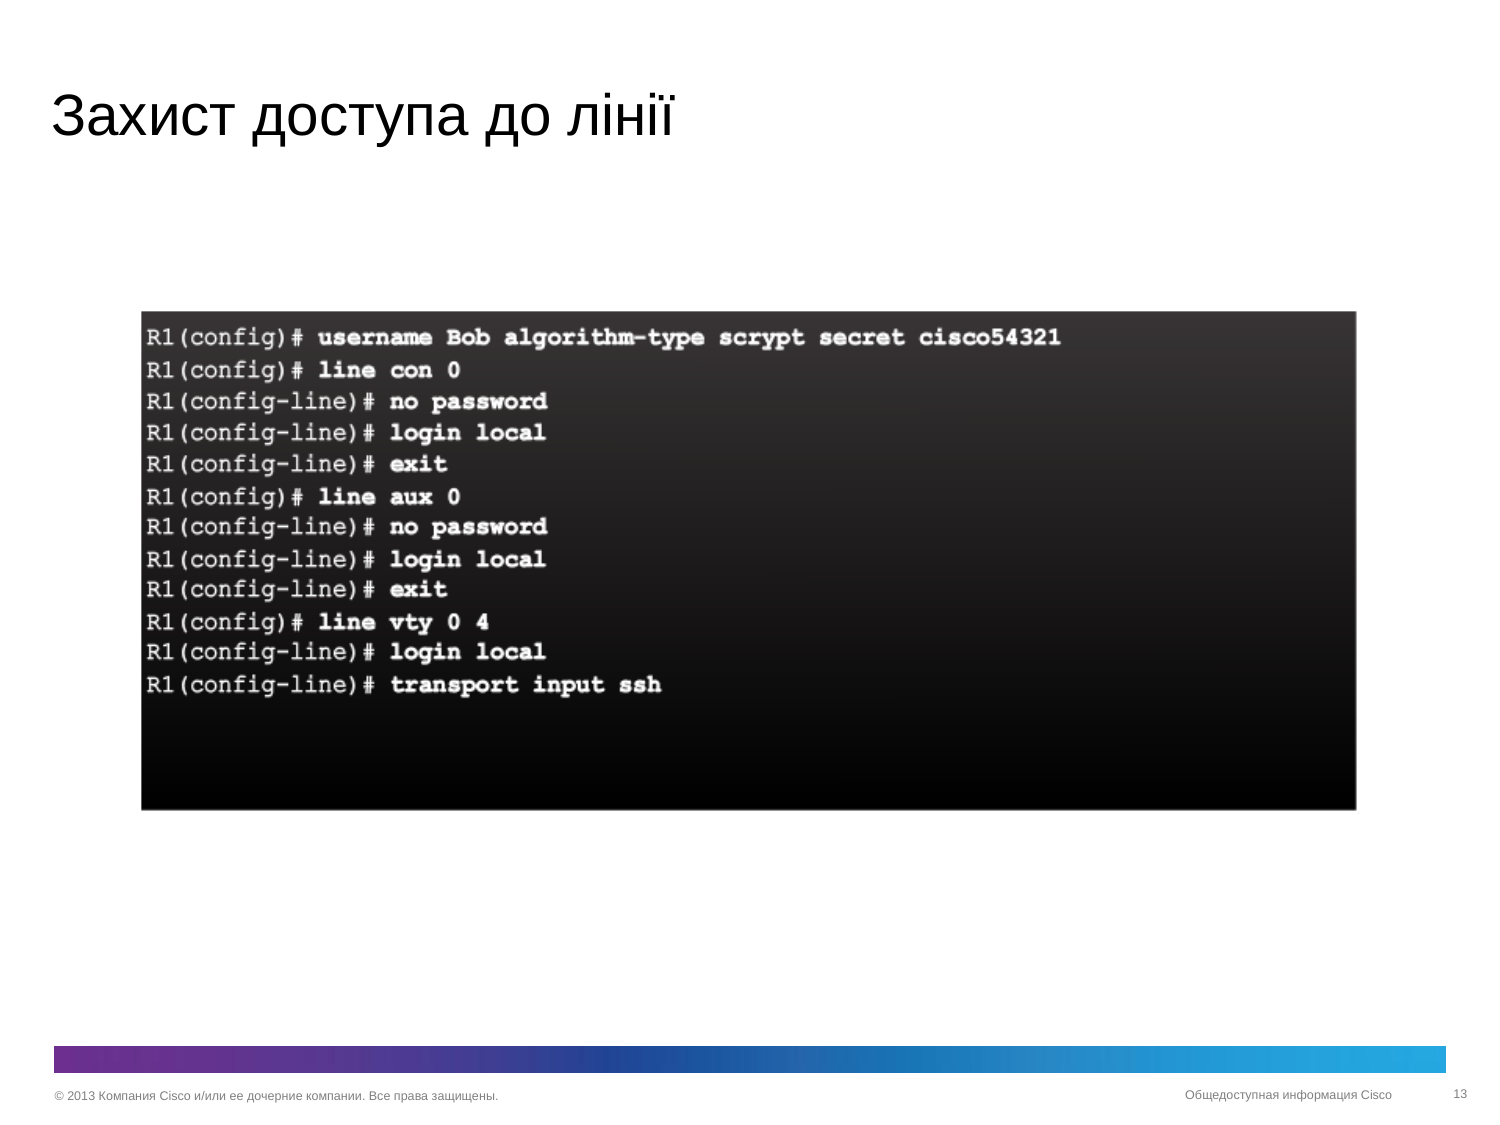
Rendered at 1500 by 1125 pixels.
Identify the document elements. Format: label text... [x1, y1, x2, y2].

picture [140, 310, 1360, 815]
picture [54, 1046, 1446, 1073]
title Захист доступа до лінії [37, 17, 1447, 155]
